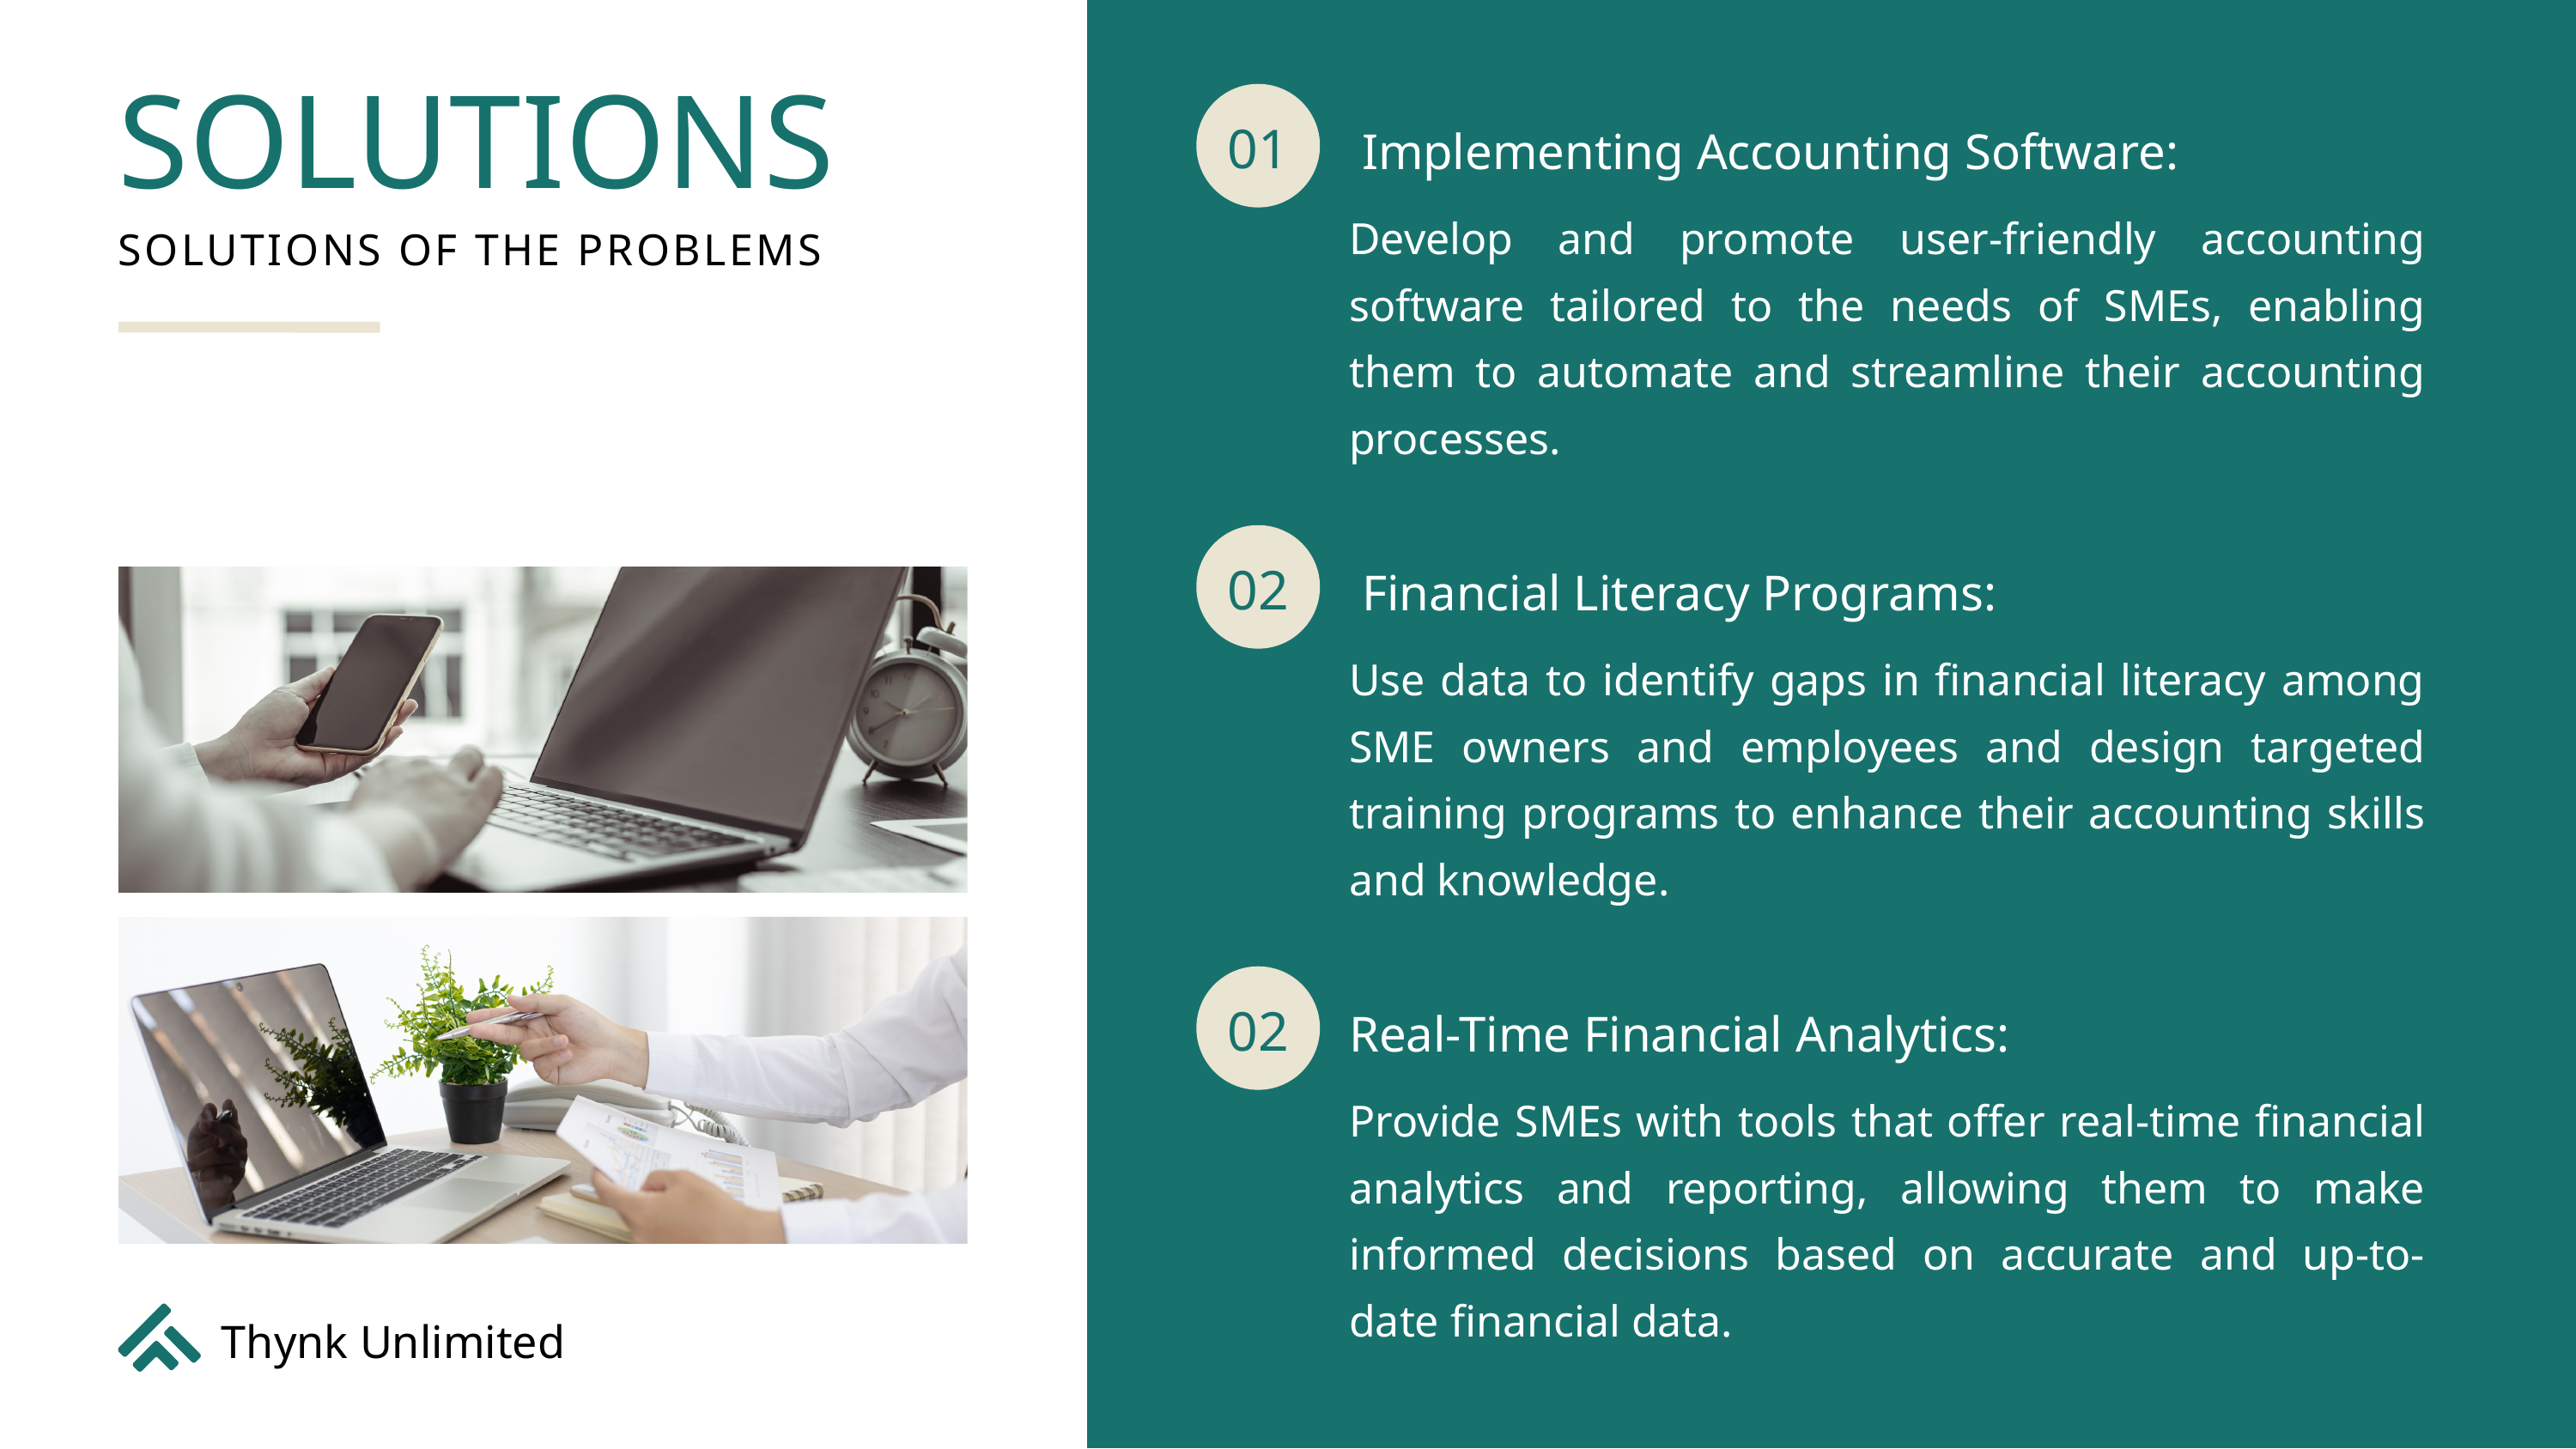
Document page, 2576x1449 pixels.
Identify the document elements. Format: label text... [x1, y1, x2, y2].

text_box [1196, 524, 1321, 649]
text_box Thynk Unlimited [221, 1304, 671, 1367]
text_box SOLUTIONS OF THE PROBLEMS [118, 214, 1079, 275]
text_box SOLUTIONS [118, 79, 1079, 214]
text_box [118, 566, 968, 893]
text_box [1086, 0, 2576, 1449]
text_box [1196, 83, 1321, 208]
text_box [118, 1303, 201, 1373]
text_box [118, 917, 968, 1244]
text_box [1196, 966, 1321, 1090]
